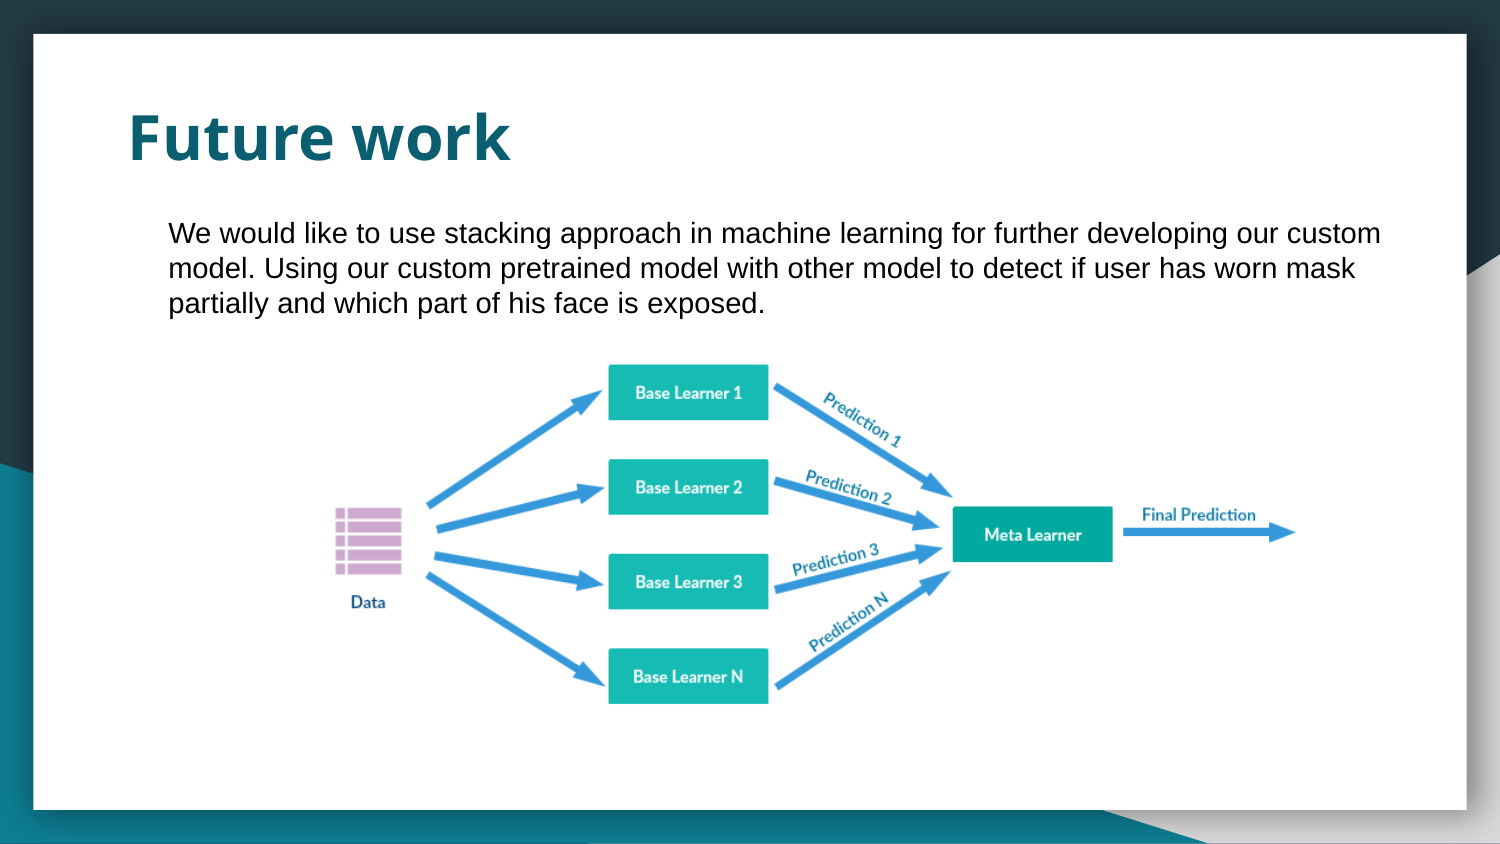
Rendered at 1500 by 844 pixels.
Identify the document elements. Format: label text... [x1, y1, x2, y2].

title Future work [112, 82, 1413, 199]
text_box We would like to use stacking approach in machine learning for further developing our custom model. Using our custom pretrained model with other model to detect if user has worn mask partially and which part of his face is exposed. [153, 207, 1427, 327]
picture [262, 302, 1367, 775]
